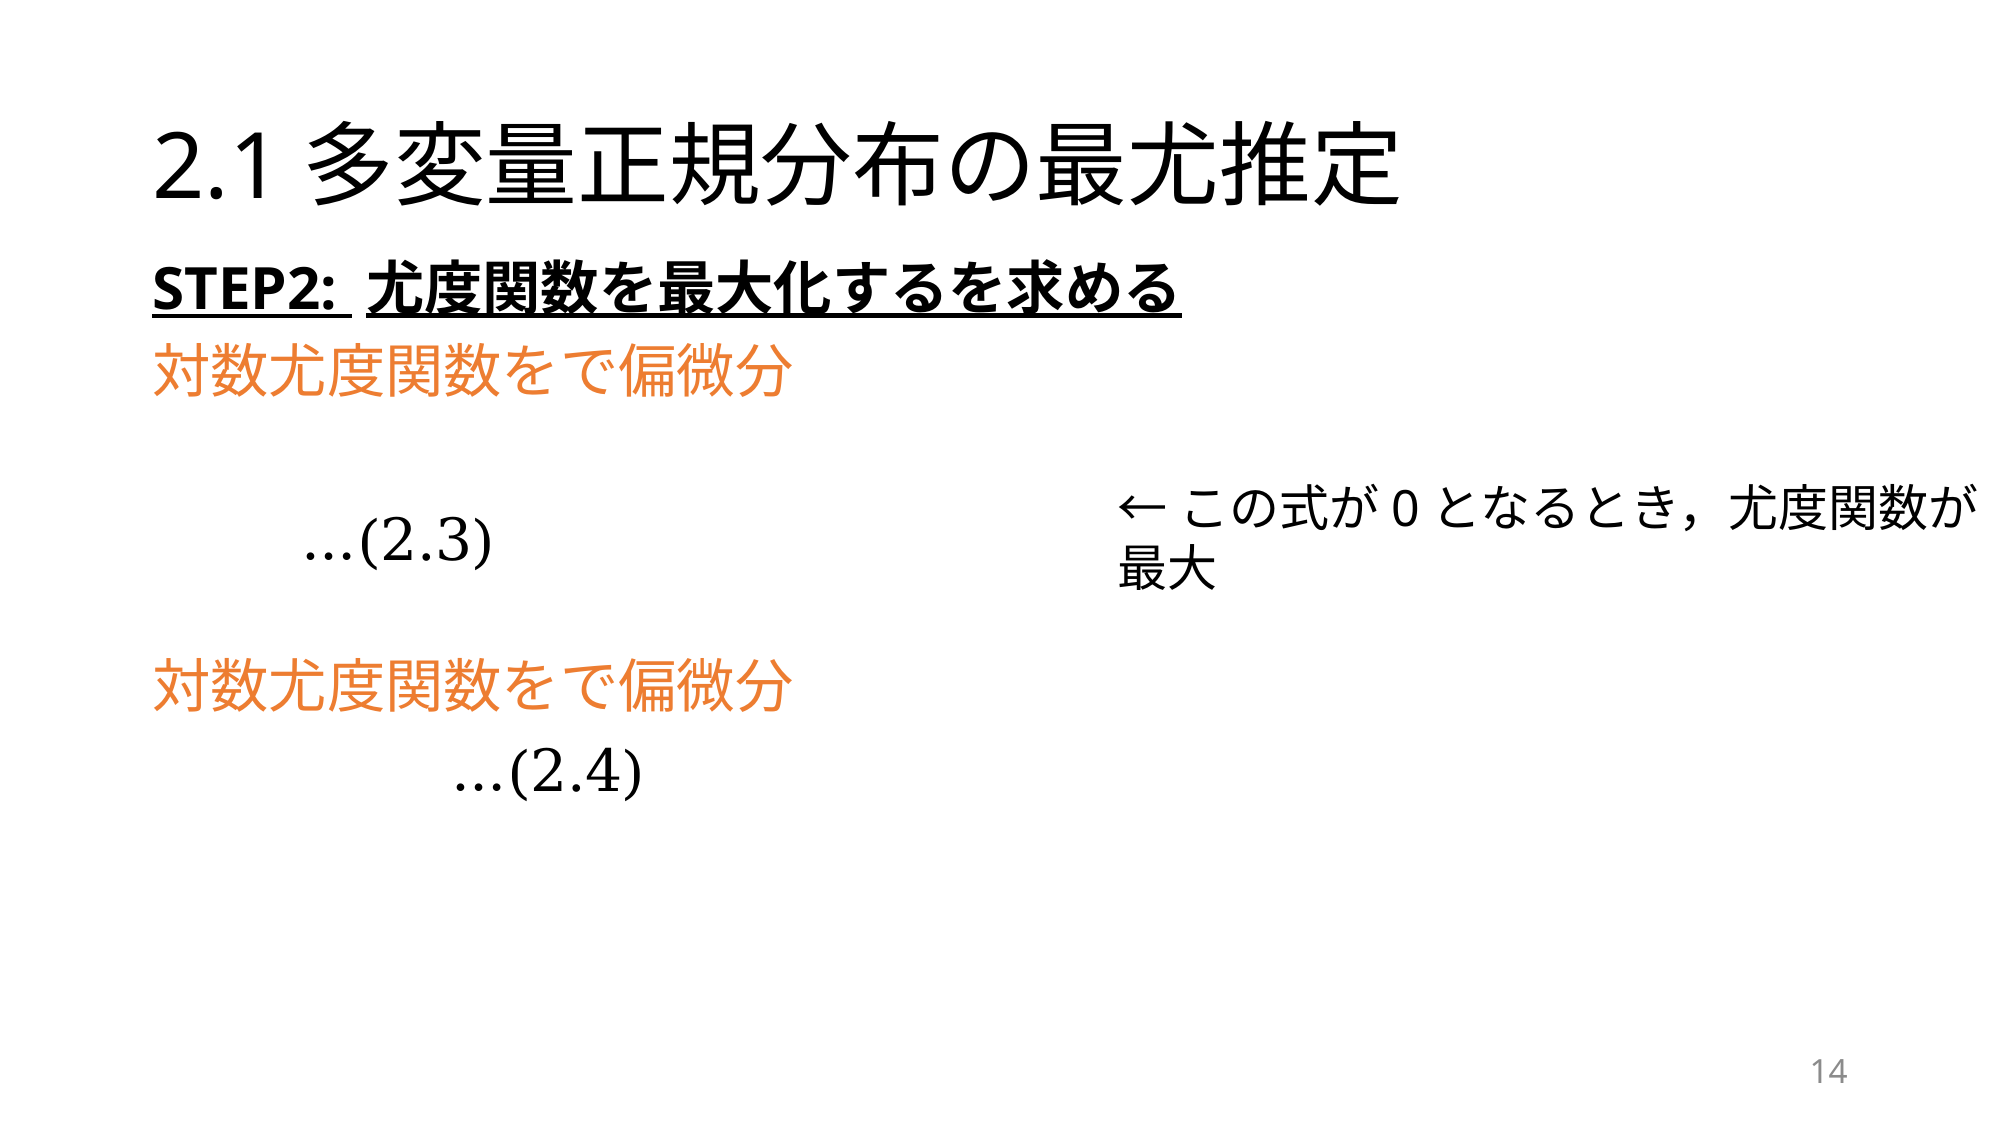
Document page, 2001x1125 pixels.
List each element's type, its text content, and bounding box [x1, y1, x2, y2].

slide_number 14 [1412, 1042, 1863, 1103]
text_box ←この式が0となるとき，尤度関数が最大 [1102, 468, 2000, 604]
title 2.1 多変量正規分布の最尤推定 [137, 59, 1863, 278]
